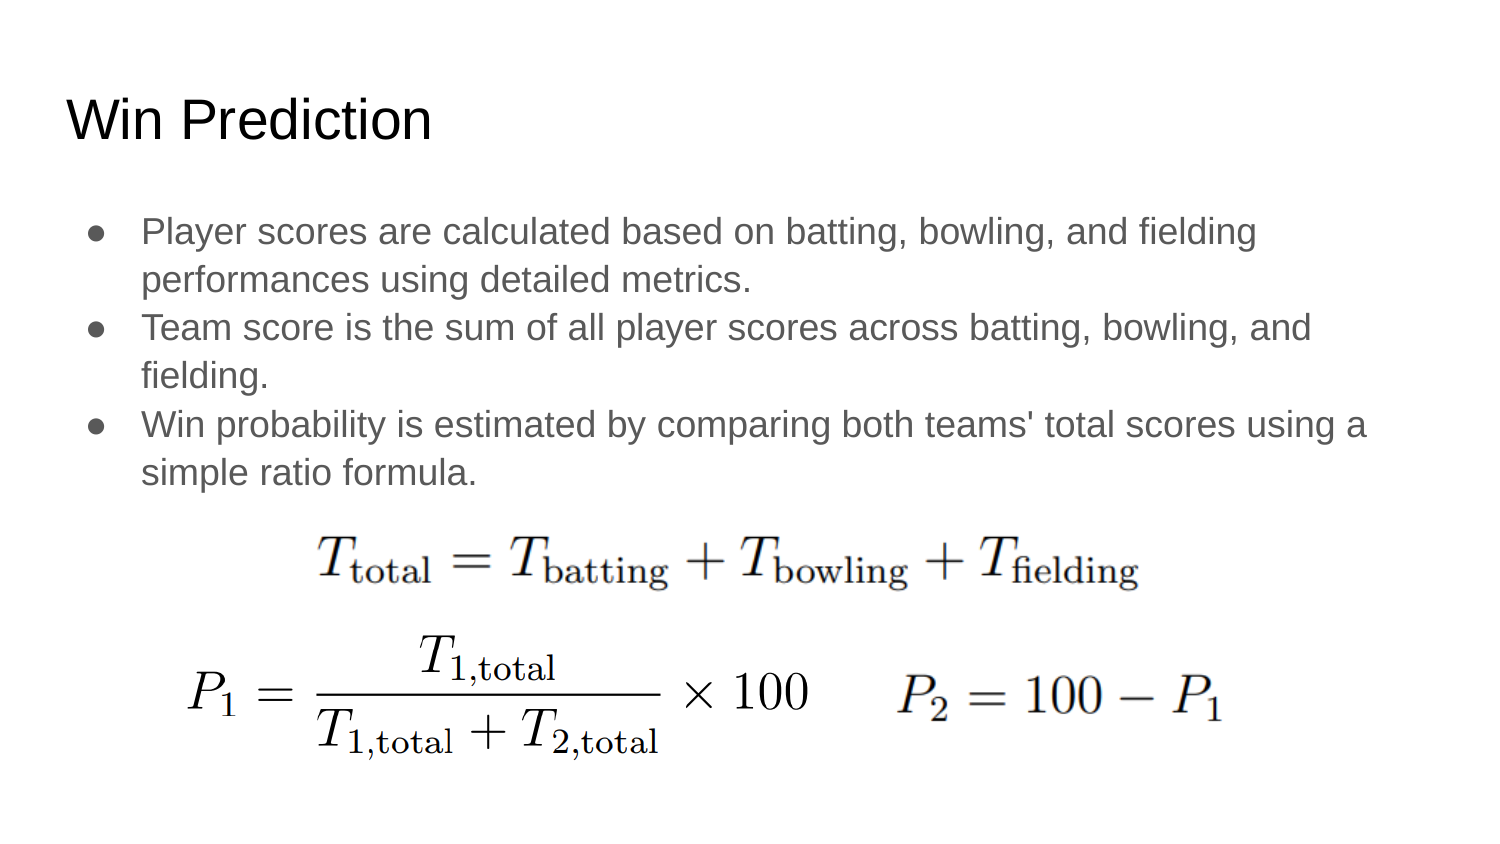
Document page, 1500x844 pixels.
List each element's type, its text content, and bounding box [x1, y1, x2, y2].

picture [886, 636, 1253, 754]
list Player scores are calculated based on batting, bowling, and fielding performances using detailed metrics. Team score is the sum of all player scores across batting, bowling, and fielding. Win probability is estimated by comparing both teams' total scores using a simple ratio formula. [51, 189, 1449, 750]
picture [185, 500, 1166, 782]
title Win Prediction [51, 72, 1449, 167]
